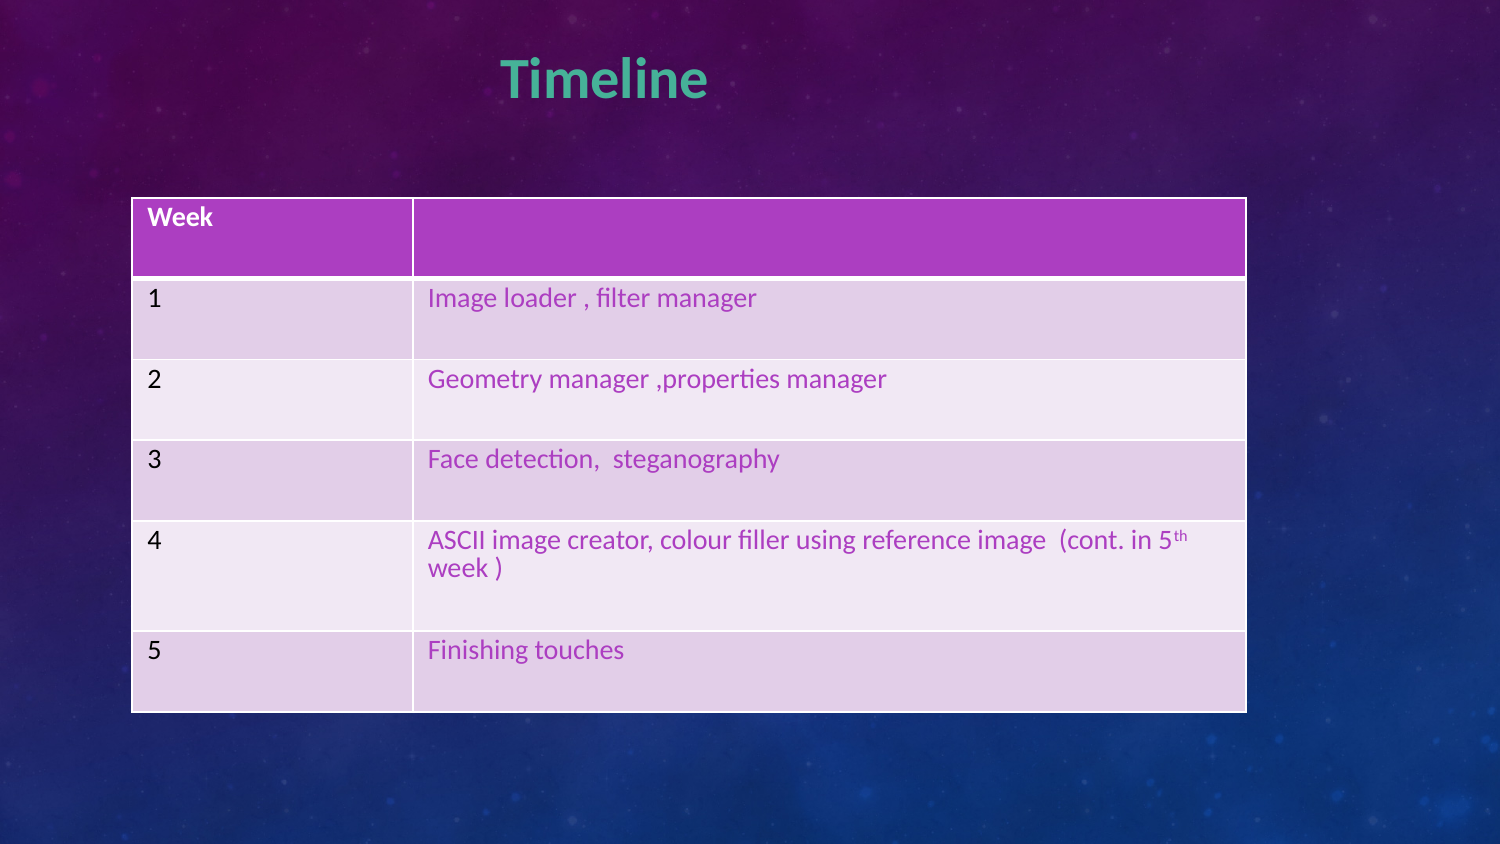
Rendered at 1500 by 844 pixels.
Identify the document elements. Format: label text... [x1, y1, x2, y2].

table_cell 2 [133, 360, 412, 439]
table_header Week [133, 199, 412, 276]
table_cell ASCII image creator, colour filler using reference image (cont. in 5th week ) [414, 522, 1245, 630]
table_header [414, 199, 1245, 276]
table_cell 5 [133, 632, 412, 711]
table_cell 3 [133, 441, 412, 520]
table_cell Image loader , filter manager [414, 281, 1245, 359]
table_cell Geometry manager ,properties manager [414, 360, 1245, 439]
list Timeline [91, 24, 1119, 94]
table_cell Face detection, steganography [414, 441, 1245, 520]
table_cell Finishing touches [414, 632, 1245, 711]
table_cell 4 [133, 522, 412, 630]
table_cell 1 [133, 281, 412, 359]
picture [0, 0, 1500, 844]
